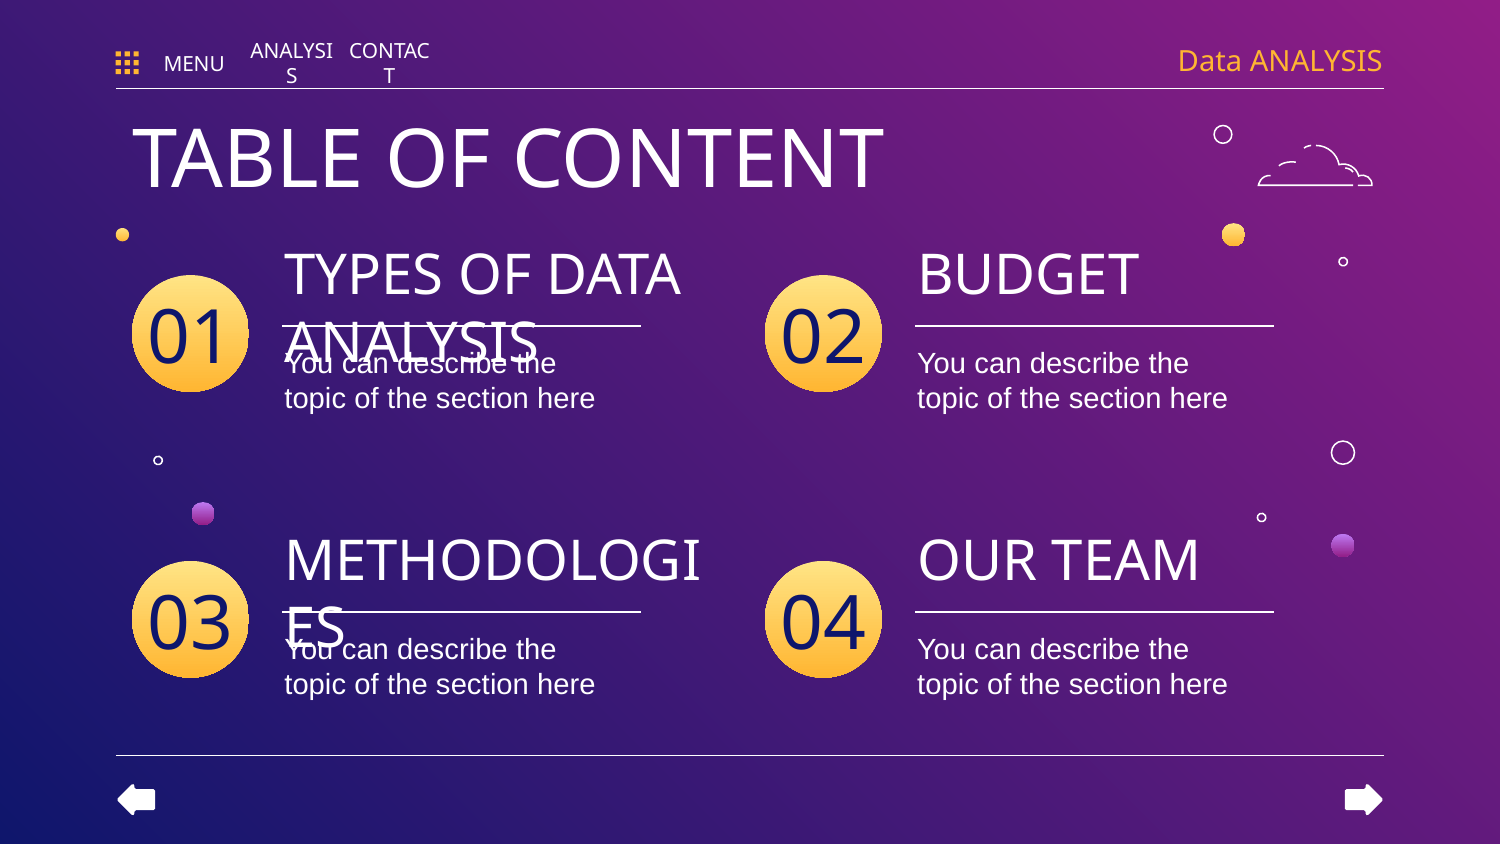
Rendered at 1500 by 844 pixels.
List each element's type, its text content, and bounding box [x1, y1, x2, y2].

title TYPES OF DATA ANALYSIS [269, 223, 725, 296]
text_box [115, 50, 139, 75]
text_box [139, 362, 242, 392]
text_box [1222, 223, 1246, 247]
text_box [772, 362, 875, 392]
text_box [109, 45, 145, 81]
title 02 [765, 304, 882, 362]
text_box [1331, 533, 1355, 557]
text_box Data ANALYSIS [1158, 34, 1383, 85]
title 03 [132, 590, 249, 648]
subtitle You can describe the topic of the section here [902, 615, 1268, 708]
text_box [117, 784, 156, 816]
title TABLE OF CONTENT [117, 90, 1383, 191]
text_box MENU [151, 45, 237, 81]
text_box ANALYSIS [248, 45, 335, 81]
title 01 [132, 304, 249, 362]
title BUDGET [902, 223, 1367, 296]
subtitle You can describe the topic of the section here [269, 329, 636, 422]
title 04 [765, 590, 882, 648]
title OUR TEAM [902, 509, 1367, 582]
text_box [140, 275, 242, 304]
text_box [115, 228, 130, 236]
text_box [139, 648, 242, 678]
title METHODOLOGIES [269, 509, 725, 582]
text_box [772, 560, 875, 590]
subtitle You can describe the topic of the section here [269, 615, 636, 708]
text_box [1258, 145, 1373, 186]
text_box [1344, 784, 1383, 816]
text_box [772, 648, 875, 678]
text_box [772, 275, 874, 304]
subtitle You can describe the topic of the section here [902, 329, 1268, 422]
text_box CONTACT [346, 45, 433, 81]
text_box [191, 502, 215, 526]
text_box [139, 560, 242, 590]
